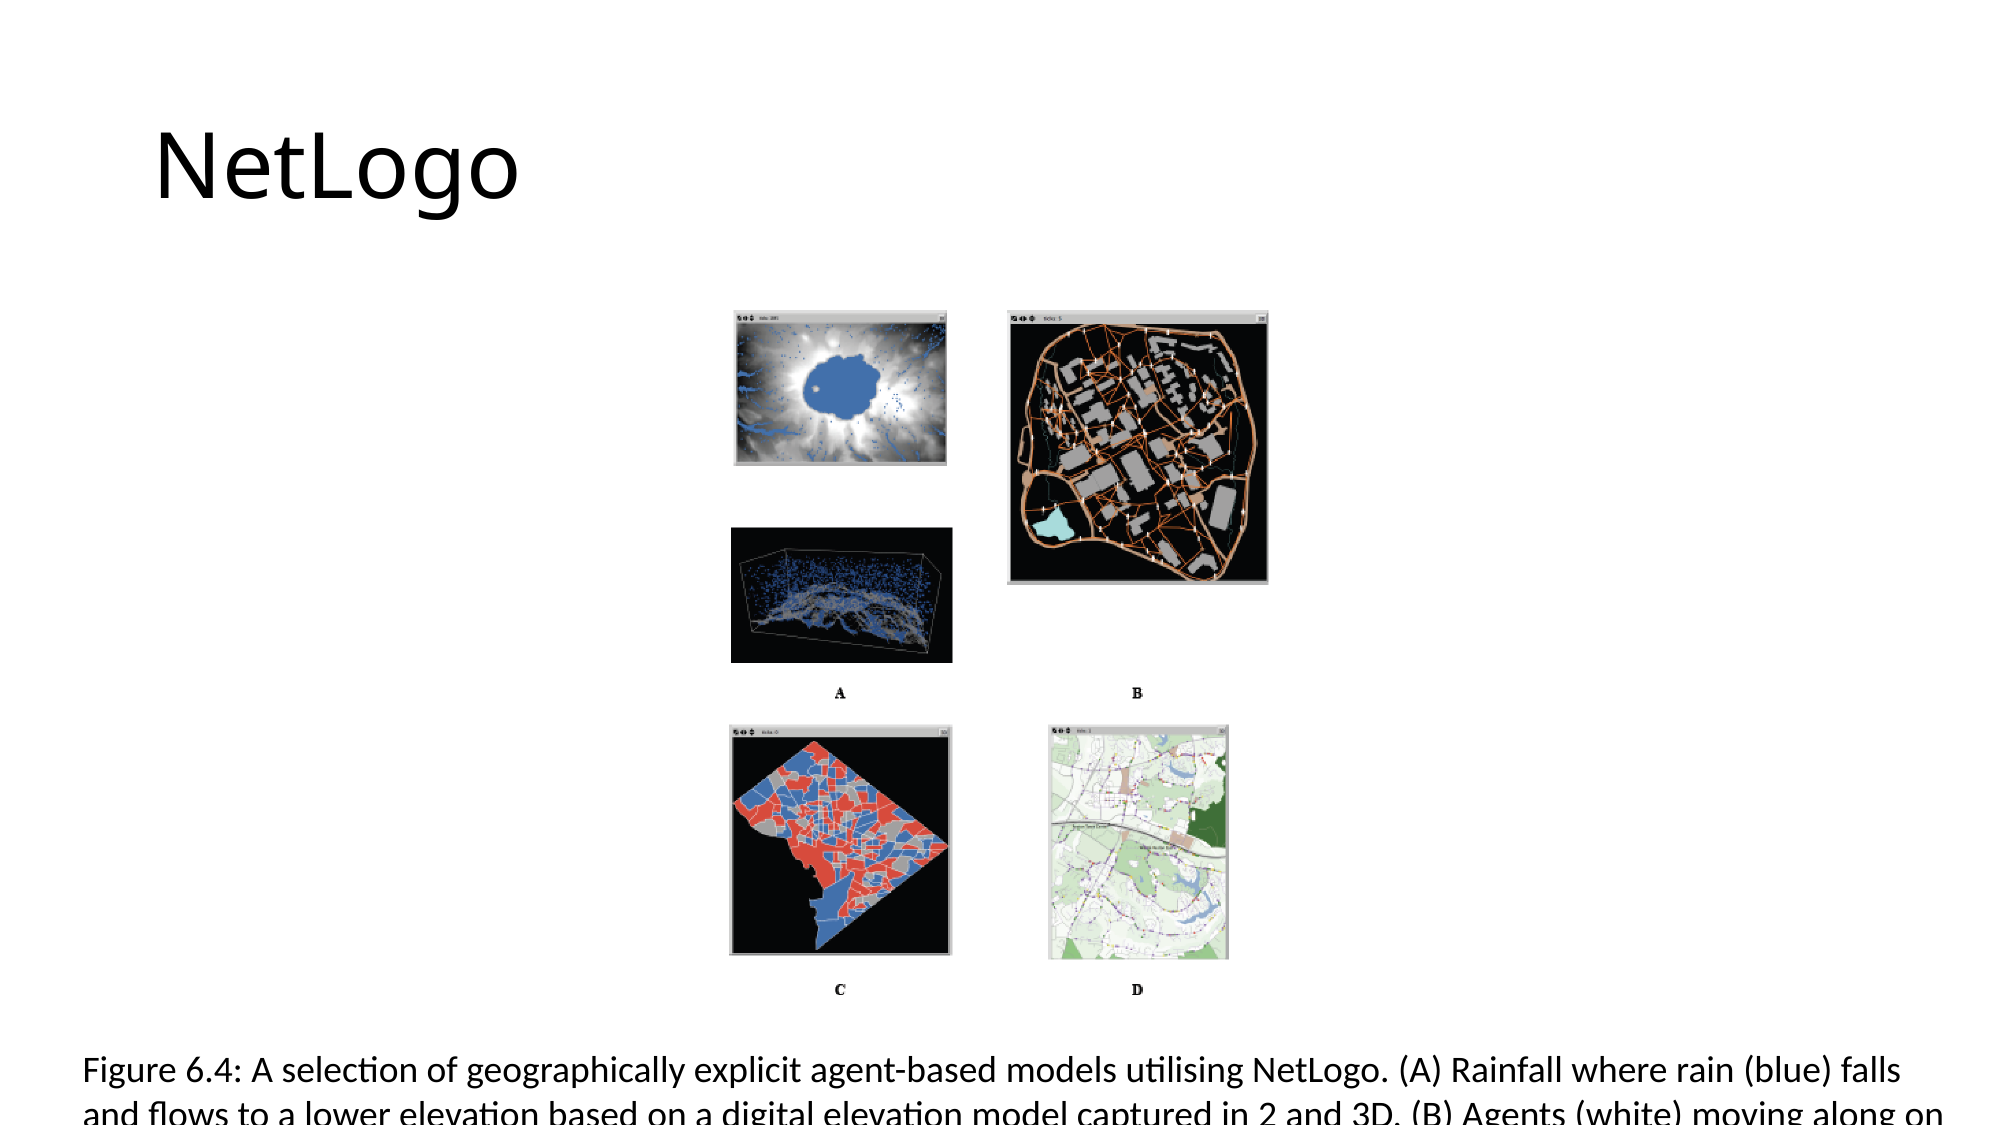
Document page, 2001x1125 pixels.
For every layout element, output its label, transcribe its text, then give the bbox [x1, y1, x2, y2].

title NetLogo [137, 59, 1863, 278]
text_box Figure 6.4: A selection of geographically explicit agent-based models utilising NetLogo. (A) Rainfall where rain (blue) falls and flows to a lower elevation based on a digital elevation model captured in 2 and 3D. (B) Agents (white) moving along on sidewalks (orange). (C) Schelling type model using census areas in Washington DC as their spatial environment. (D) Commuting along a road network. [67, 1037, 1975, 1125]
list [718, 299, 1282, 1014]
